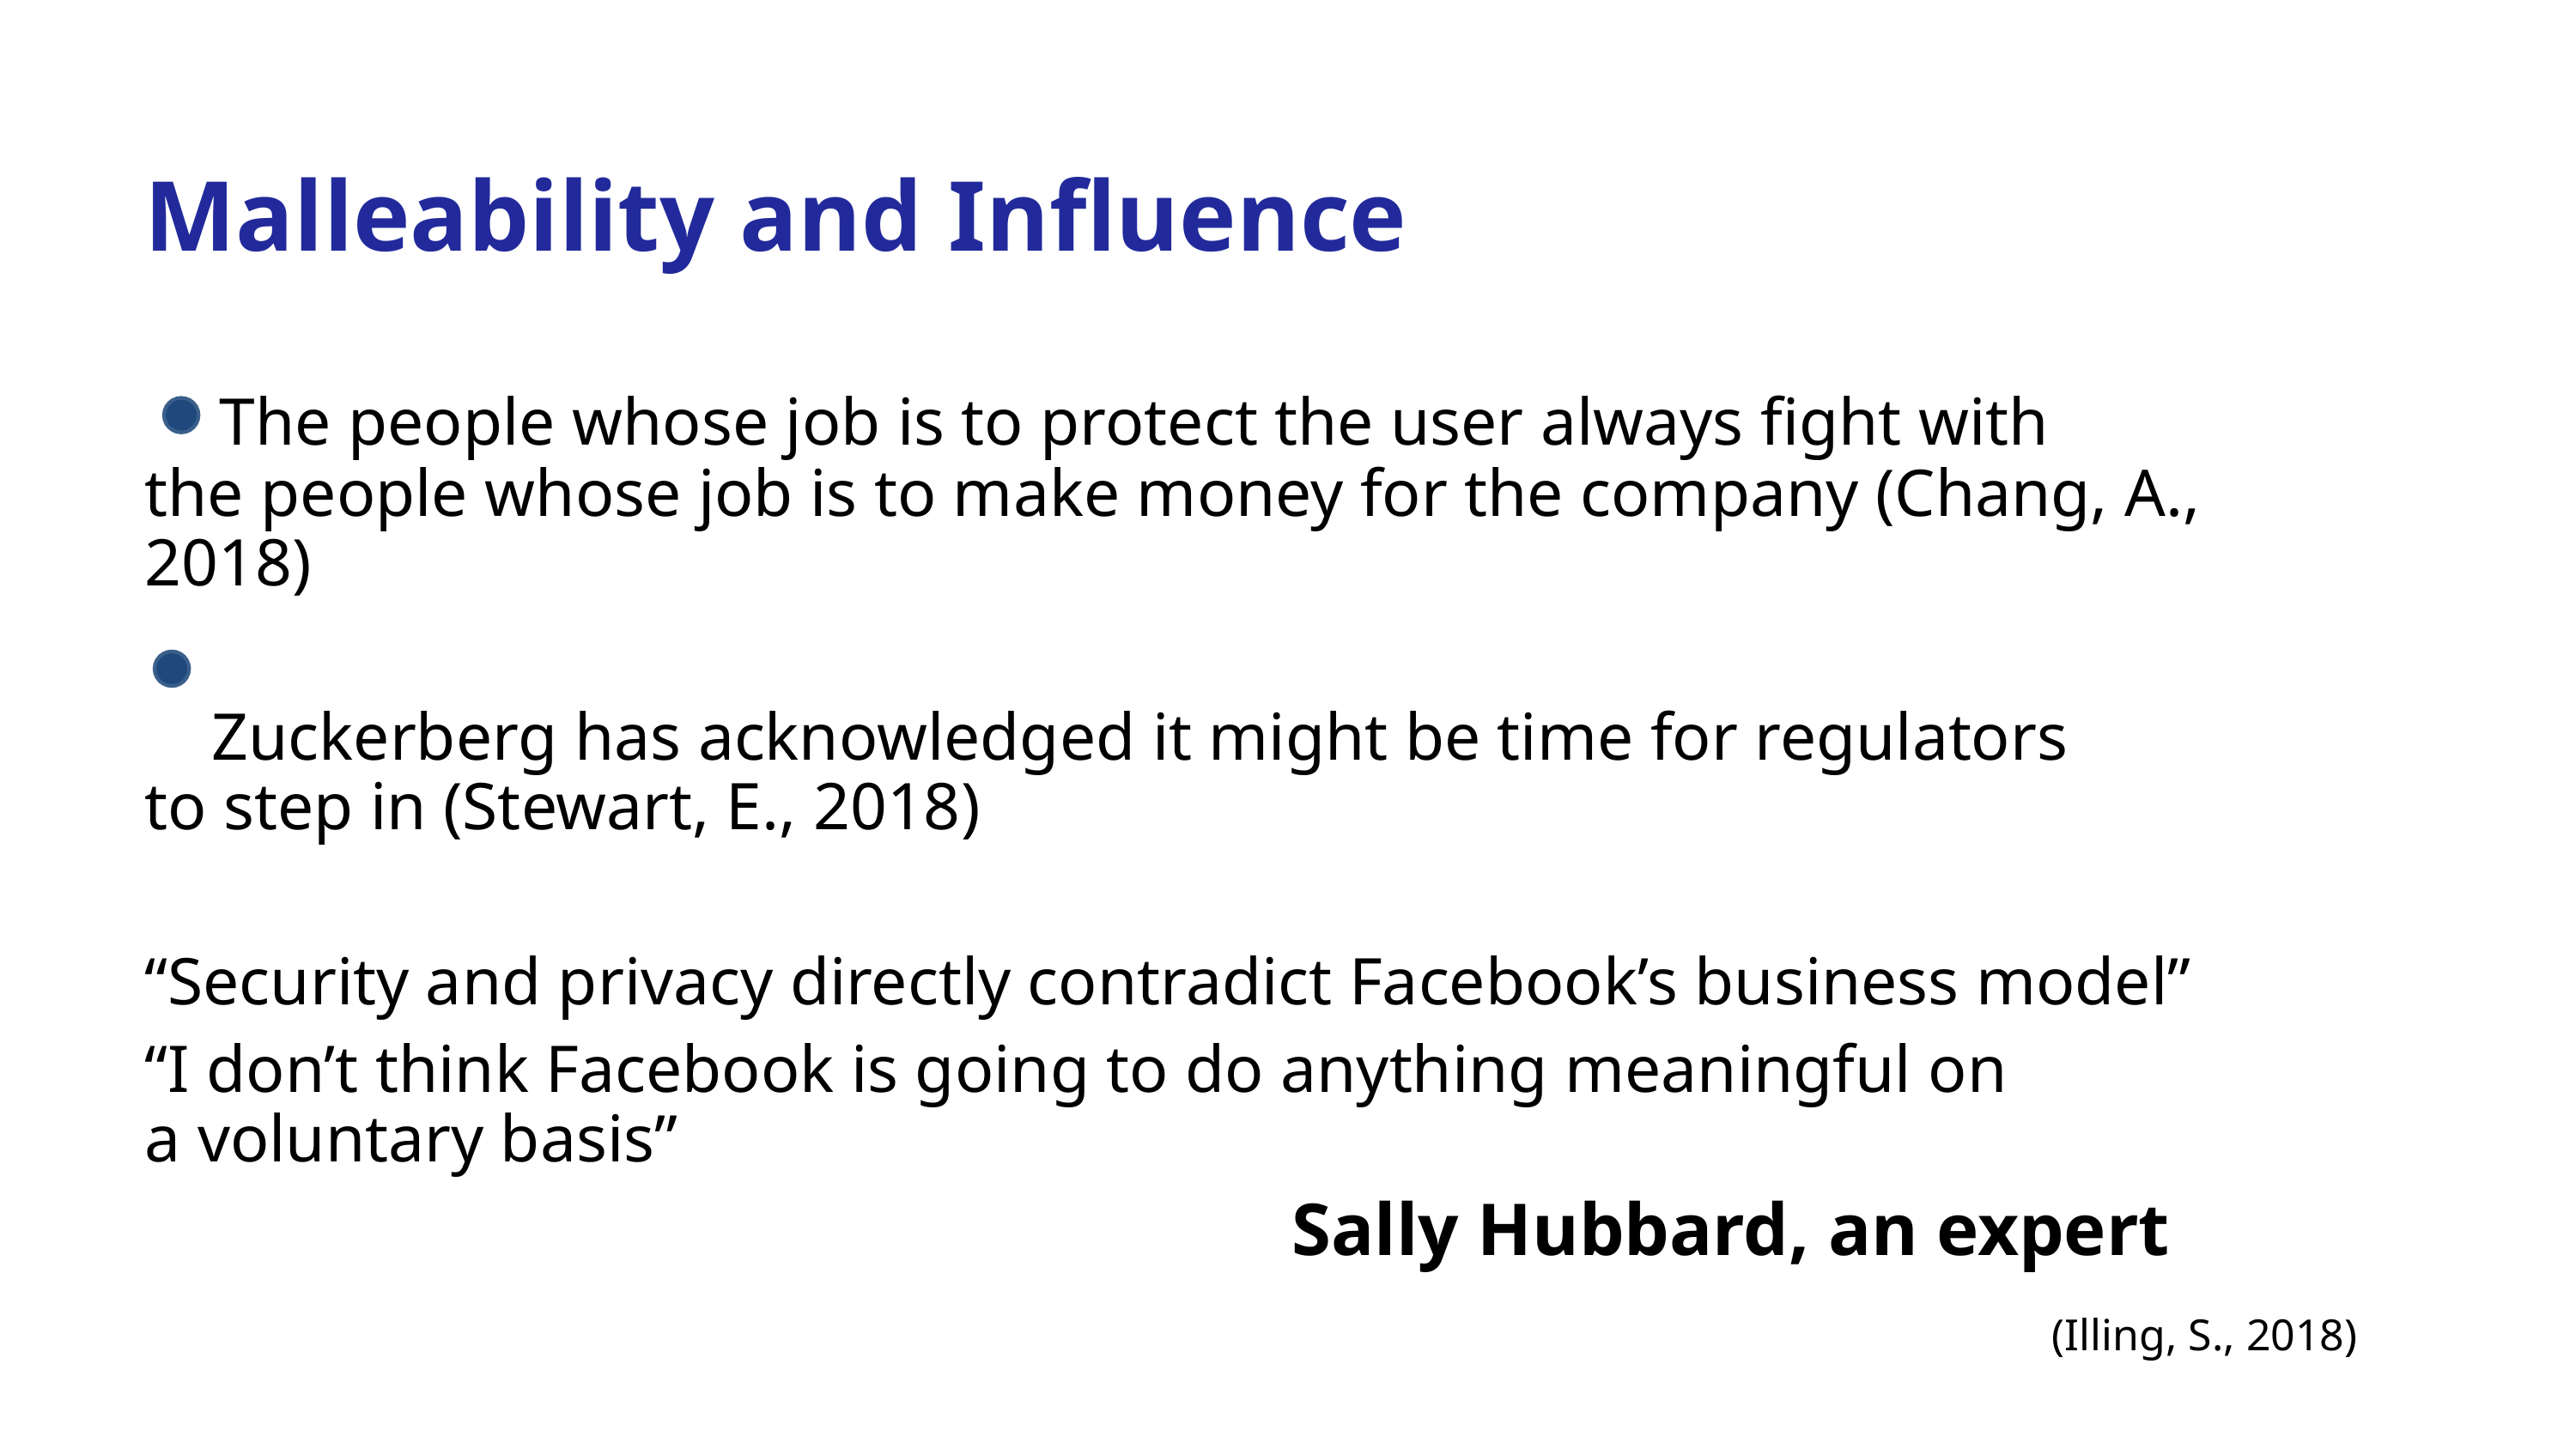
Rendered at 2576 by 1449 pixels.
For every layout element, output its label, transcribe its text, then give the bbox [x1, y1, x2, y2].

text_box [161, 396, 201, 434]
text_box The people whose job is to protect the user always fight with the people whose job is to make money for the company (Chang, A., 2018) Zuckerberg has acknowledged it might be time for regulators to step in (Stewart, E., 2018) “Security and privacy directly contradict Facebook’s business model” “I don’t think Facebook is going to do anything meaningful on a voluntary basis” Sally Hubbard, an expert (Illing, S., 2018) [144, 383, 2358, 1367]
text_box [152, 649, 191, 688]
text_box Malleability and Influence [144, 145, 1425, 271]
